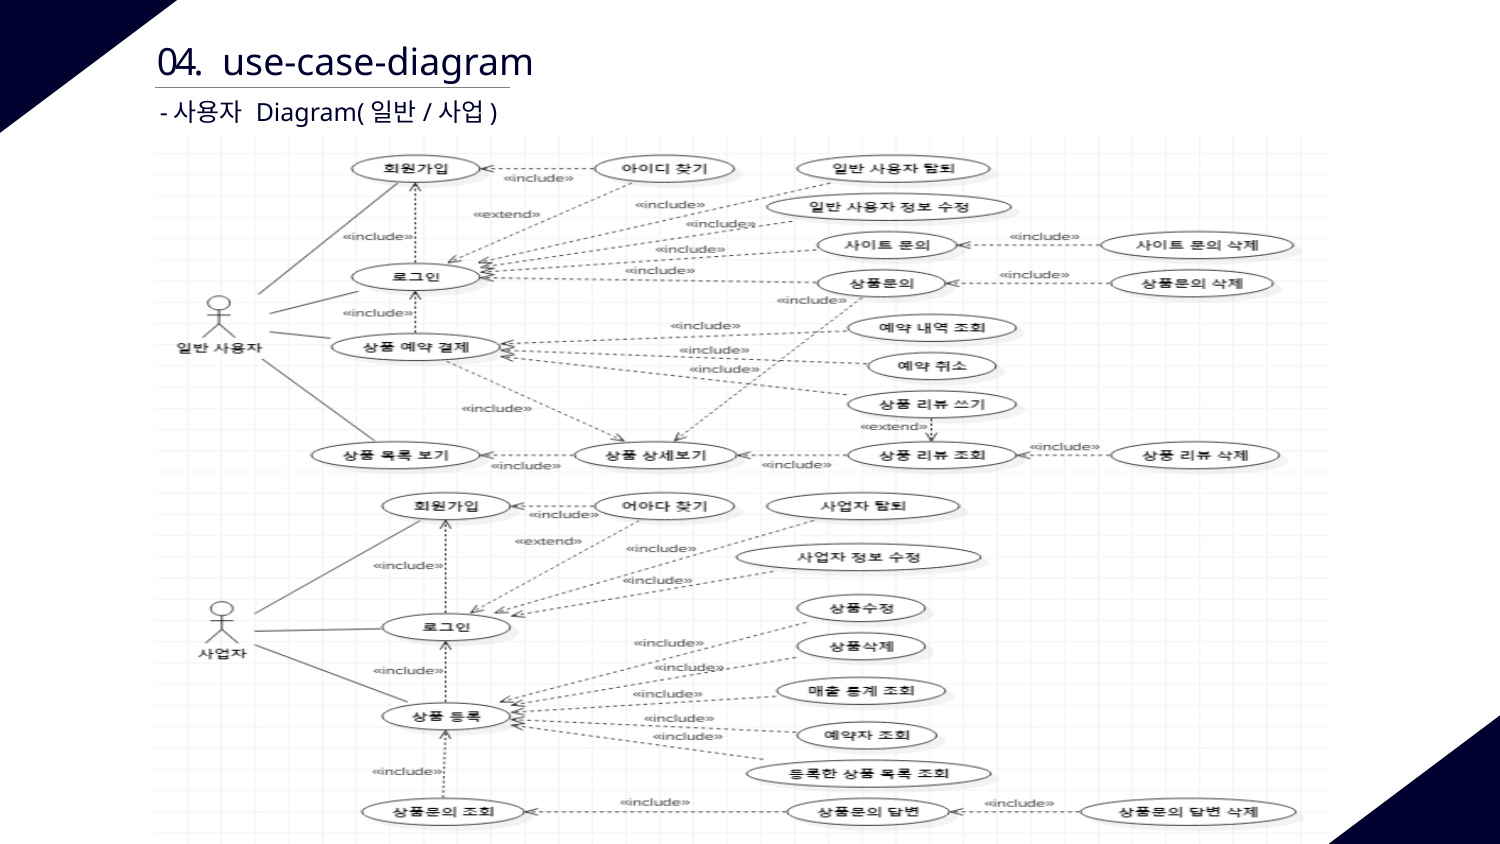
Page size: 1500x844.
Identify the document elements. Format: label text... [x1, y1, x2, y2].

text_box 04. [142, 30, 219, 90]
text_box use-case-diagram [219, 30, 550, 91]
text_box -사용자 Diagram(일반/사업) [145, 90, 513, 134]
picture [154, 134, 1329, 844]
